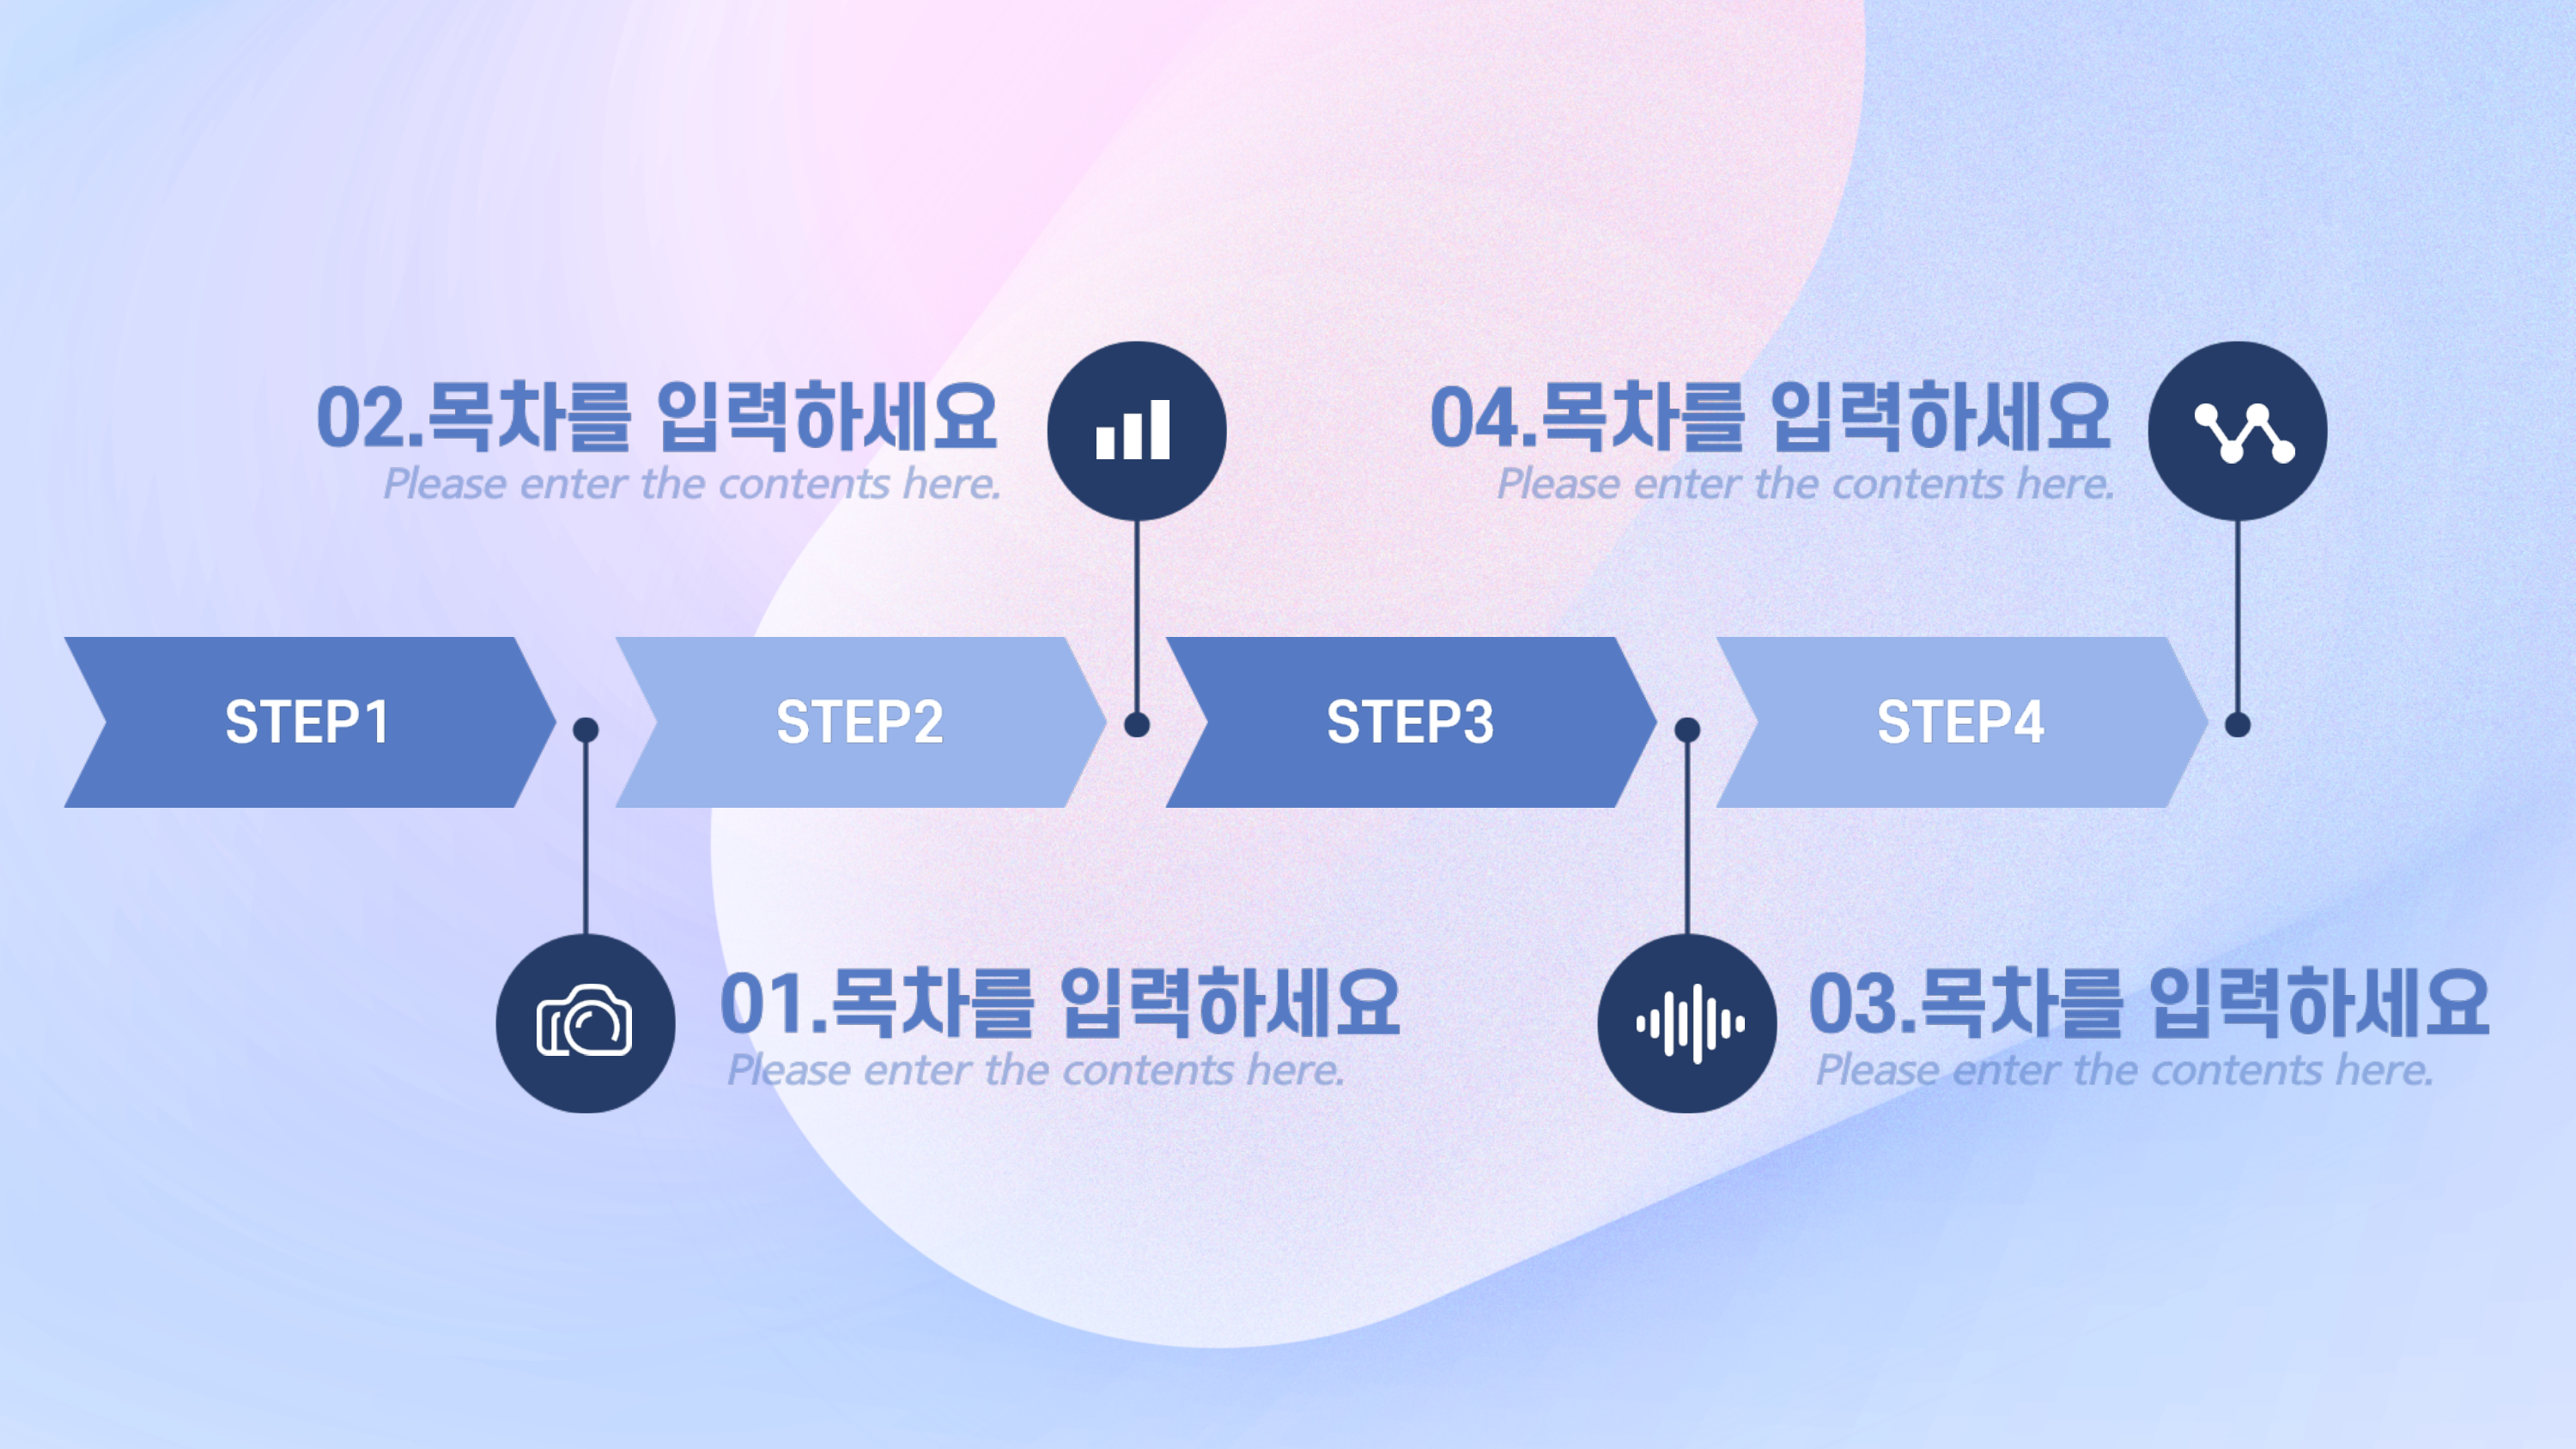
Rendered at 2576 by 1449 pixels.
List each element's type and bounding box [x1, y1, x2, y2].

text_box [938, 449, 1335, 630]
text_box [387, 824, 784, 1005]
picture [1298, 353, 2150, 537]
picture [1797, 939, 2530, 1122]
picture [1267, 675, 1522, 785]
picture [715, 675, 971, 785]
picture [708, 939, 1441, 1122]
text_box [1489, 824, 1886, 1005]
text_box [0, 0, 2576, 1449]
text_box [1165, 637, 1659, 809]
text_box [1637, 984, 1745, 1064]
picture [165, 675, 421, 785]
text_box [1097, 399, 1170, 459]
text_box [537, 984, 632, 1056]
text_box [1716, 637, 2209, 809]
picture [1817, 675, 2073, 785]
picture [185, 353, 1037, 537]
text_box [614, 637, 1108, 809]
text_box [64, 637, 557, 809]
text_box [2039, 449, 2436, 630]
text_box [2195, 403, 2295, 464]
